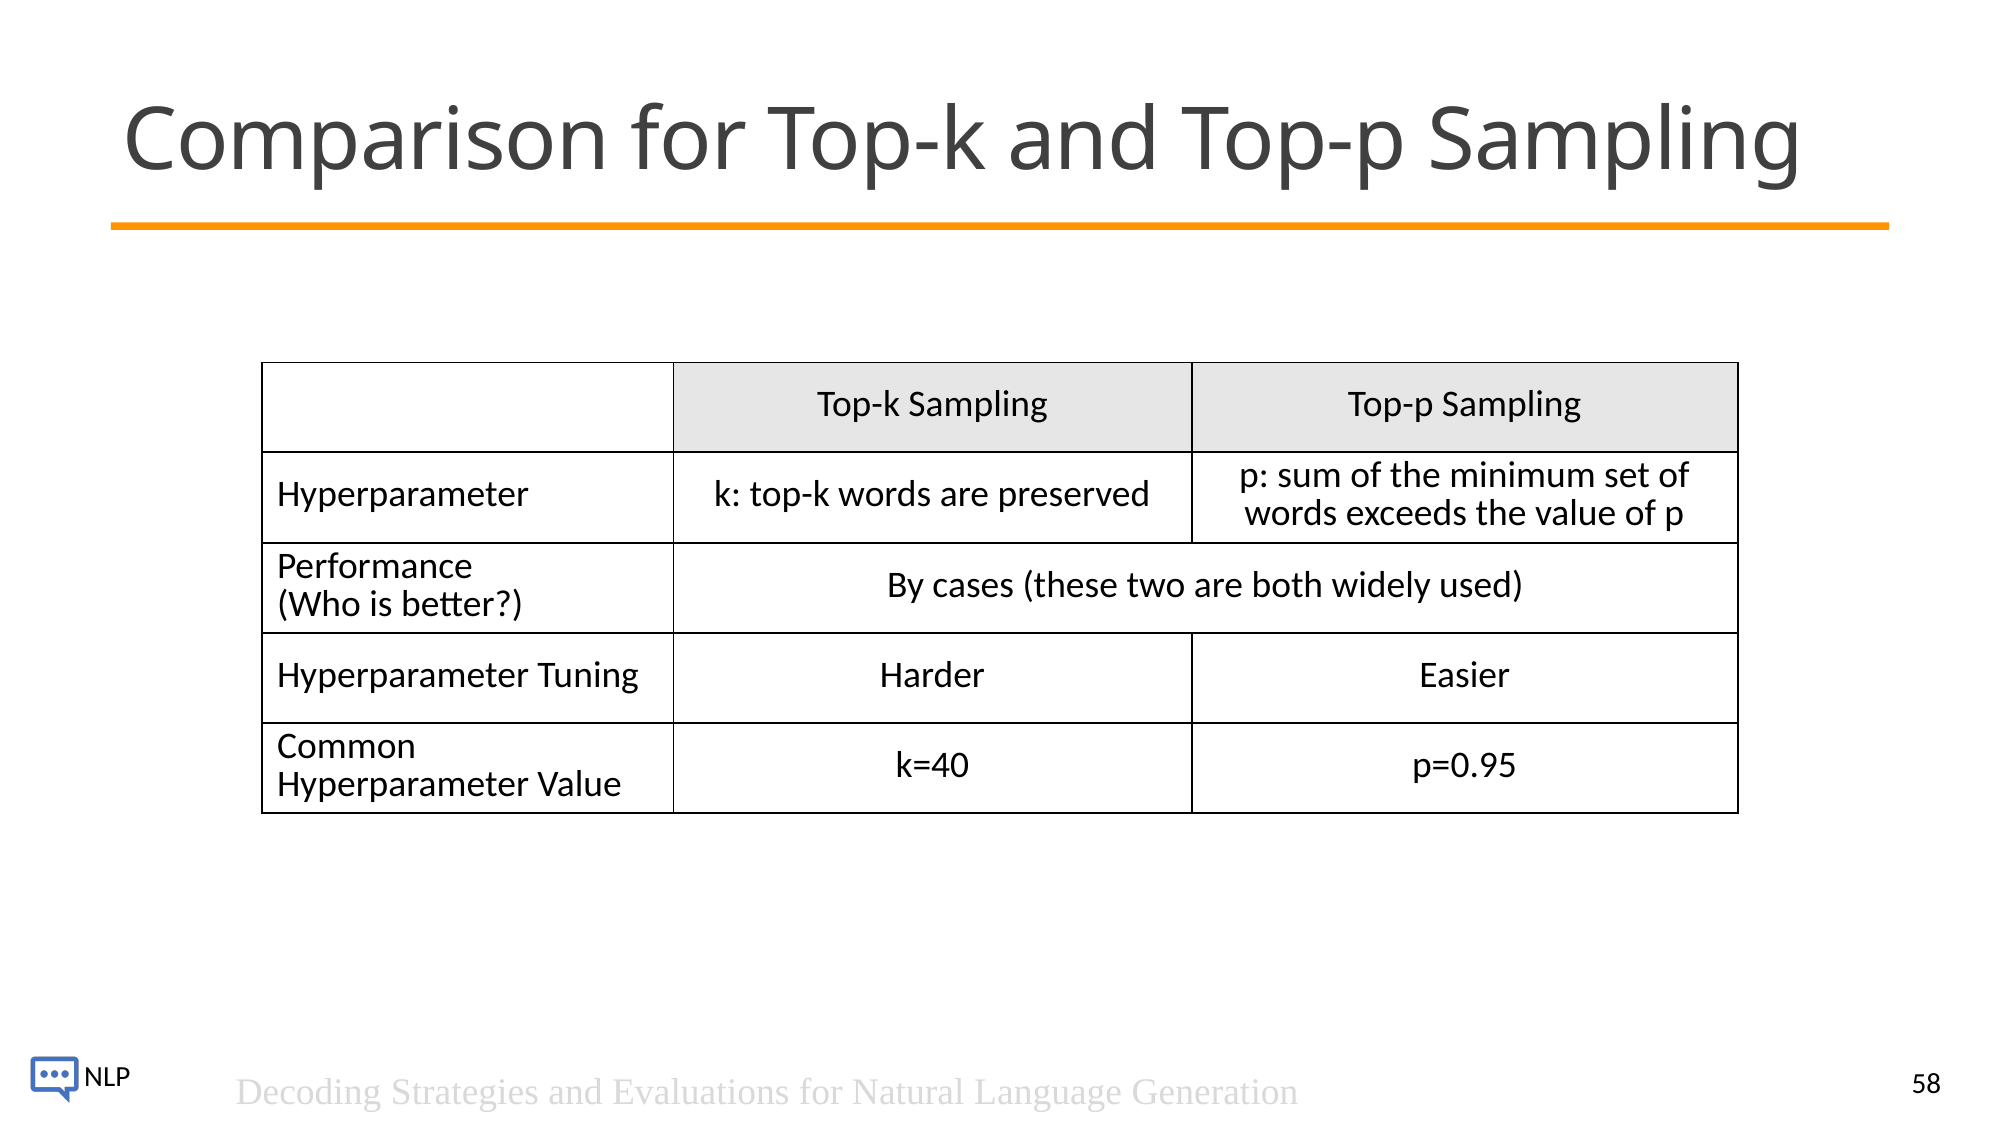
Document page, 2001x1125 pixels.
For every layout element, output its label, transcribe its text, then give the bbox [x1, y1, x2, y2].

table_header Top-k Sampling [674, 363, 1191, 451]
picture [23, 1047, 86, 1110]
table_cell Common Hyperparameter Value [263, 724, 673, 812]
table_cell k: top-k words are preserved [674, 453, 1191, 542]
table_cell Performance (Who is better?) [263, 544, 673, 632]
text_box Decoding Strategies and Evaluations for Natural Language Generation [220, 1059, 1349, 1120]
table_cell p=0.95 [1193, 724, 1737, 812]
table_cell p: sum of the minimum set of words exceeds the value of p [1193, 453, 1737, 542]
table_header Top-p Sampling [1193, 363, 1737, 451]
table_cell Hyperparameter [263, 453, 673, 542]
table_cell By cases (these two are both widely used) [674, 544, 1737, 632]
table_cell k=40 [674, 724, 1191, 812]
table_cell Hyperparameter Tuning [263, 634, 673, 722]
table_cell Easier [1193, 634, 1737, 722]
table_header [263, 363, 673, 451]
slide_number 58 [1740, 1052, 1957, 1113]
title Comparison for Top-k and Top-p Sampling [107, 58, 1899, 228]
table_cell Harder [674, 634, 1191, 722]
